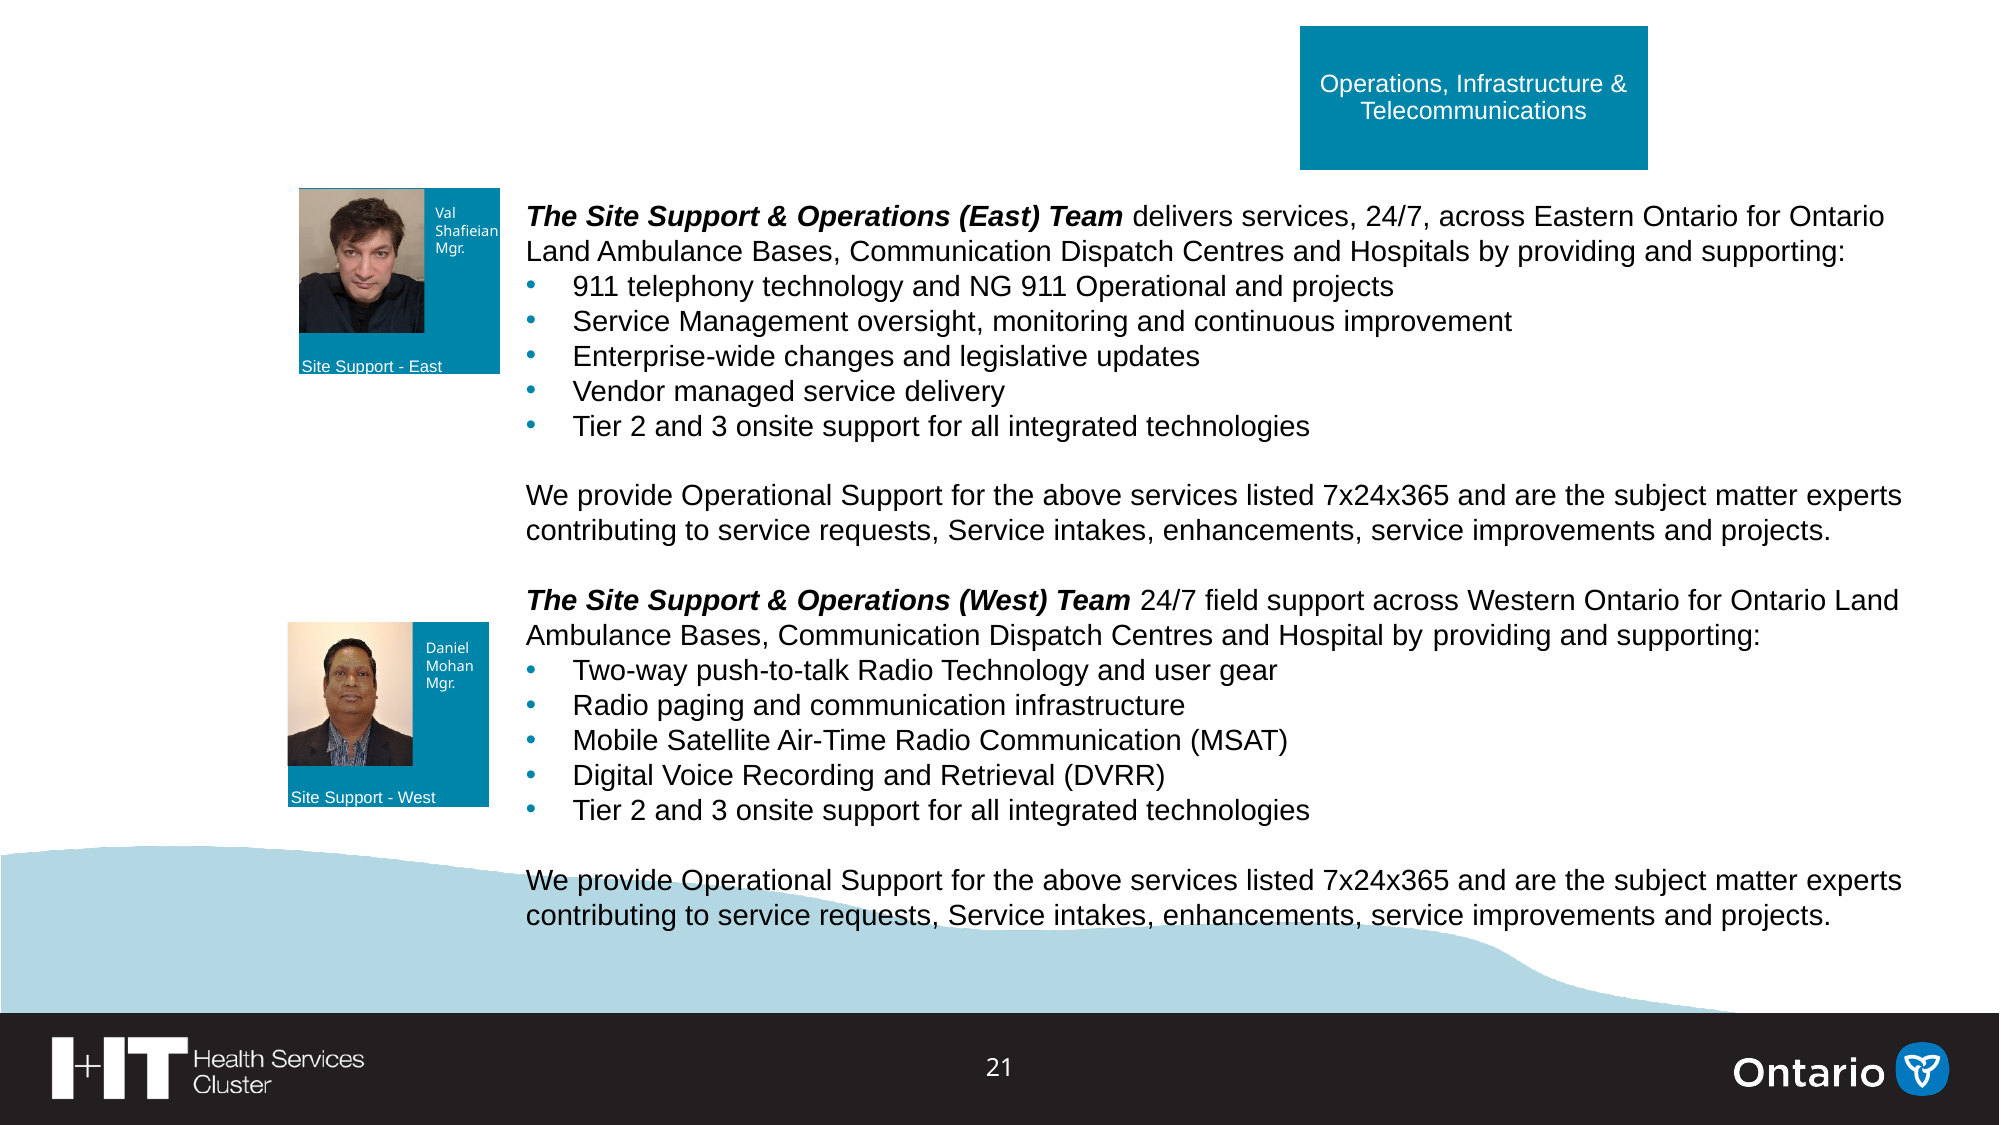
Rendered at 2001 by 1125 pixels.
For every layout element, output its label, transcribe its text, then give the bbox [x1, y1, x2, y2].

text_box The Site Support & Operations (East) Team delivers services, 24/7, across Eastern Ontario for Ontario Land Ambulance Bases, Communication Dispatch Centres and Hospitals by providing and supporting: 911 telephony technology and NG 911 Operational and projects Service Management oversight, monitoring and continuous improvement Enterprise-wide changes and legislative updates Vendor managed service delivery Tier 2 and 3 onsite support for all integrated technologies We provide Operational Support for the above services listed 7x24x365 and are the subject matter experts contributing to service requests, Service intakes, enhancements, service improvements and projects. The Site Support & Operations (West) Team 24/7 field support across Western Ontario for Ontario Land Ambulance Bases, Communication Dispatch Centres and Hospital by providing and supporting: Two-way push-to-talk Radio Technology and user gear Radio paging and communication infrastructure Mobile Satellite Air-Time Radio Communication (MSAT) Digital Voice Recording and Retrieval (DVRR) Tier 2 and 3 onsite support for all integrated technologies We provide Operational Support for the above services listed 7x24x365 and are the subject matter experts contributing to service requests, Service intakes, enhancements, service improvements and projects. [511, 189, 1944, 1009]
picture [1707, 1015, 1976, 1123]
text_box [286, 187, 522, 384]
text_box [276, 620, 512, 816]
slide_number 21 [943, 1038, 1057, 1099]
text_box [1298, 24, 1649, 172]
